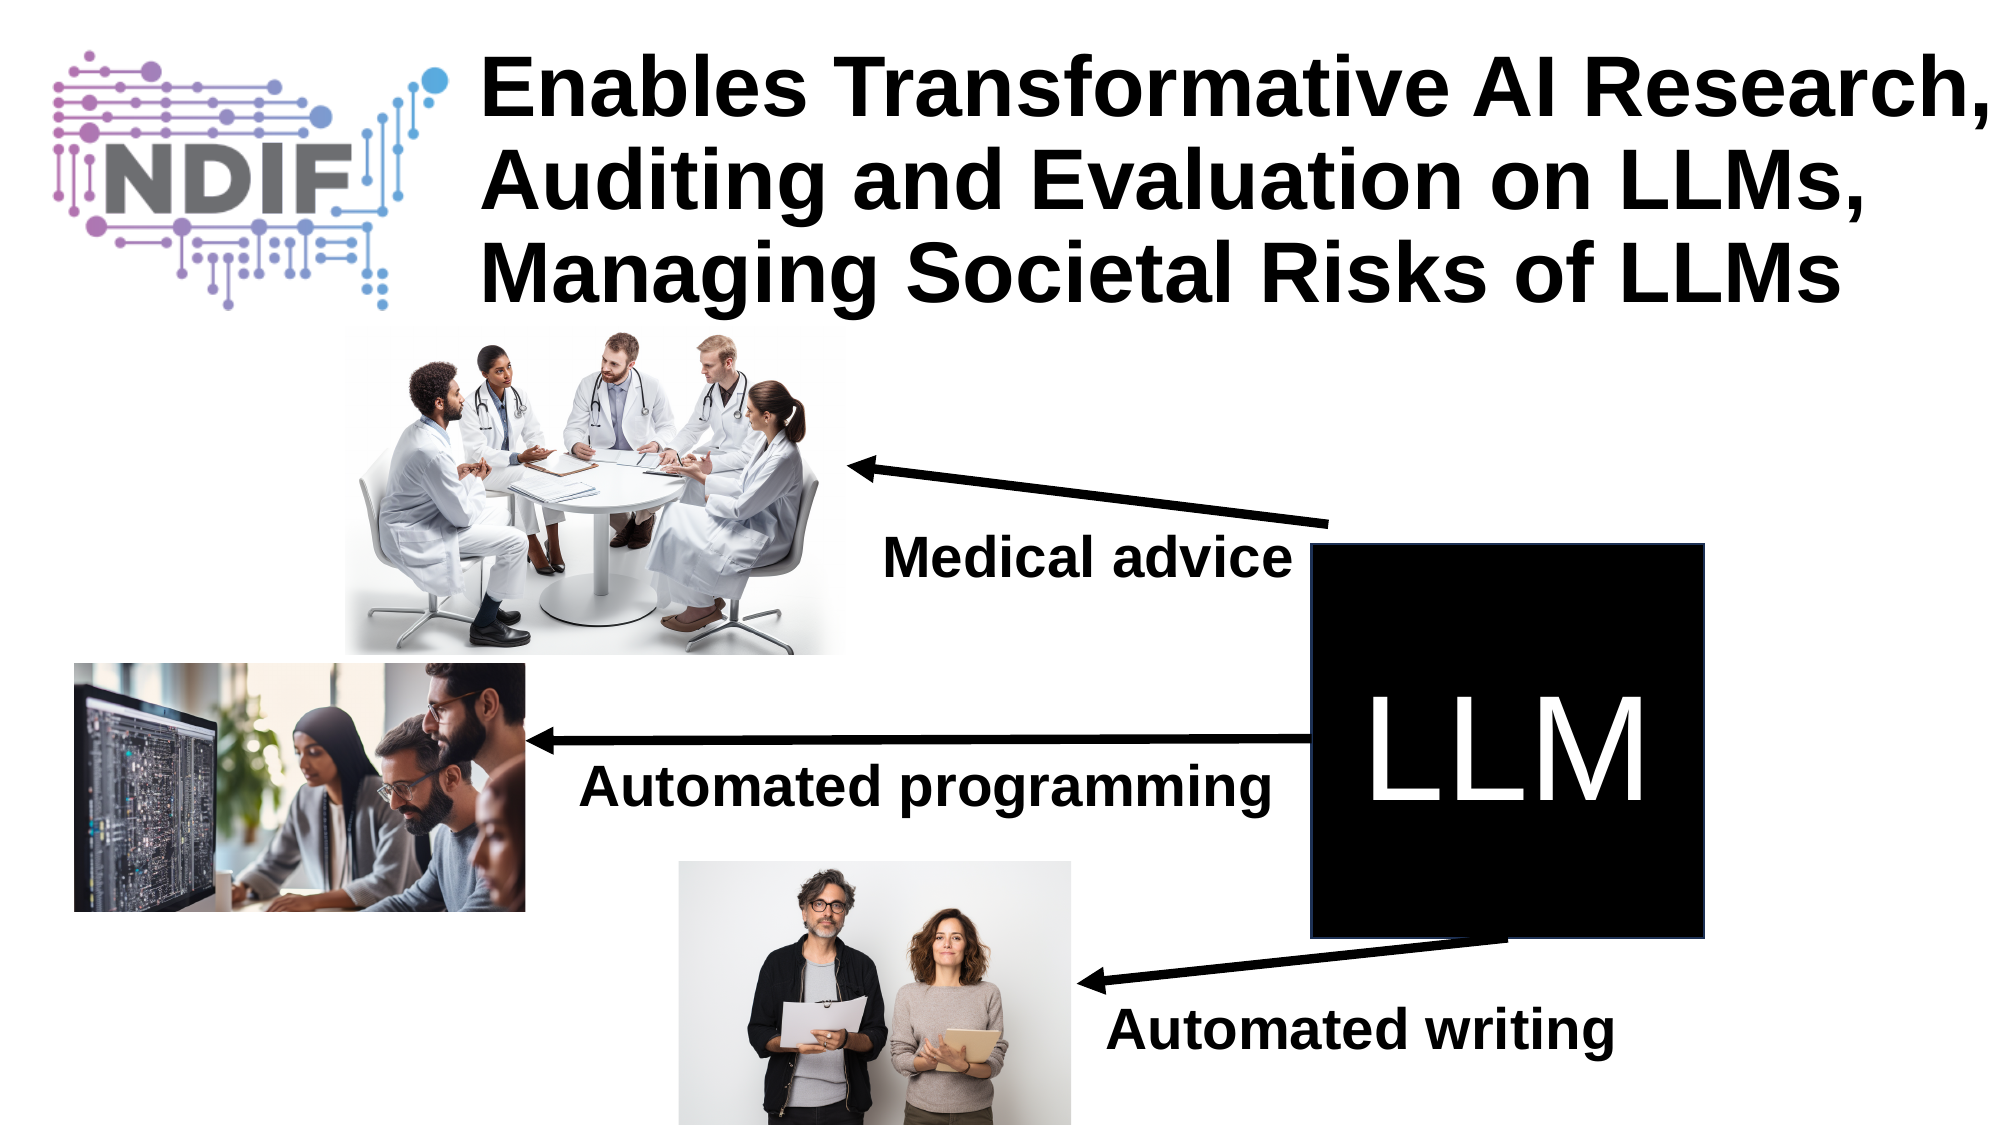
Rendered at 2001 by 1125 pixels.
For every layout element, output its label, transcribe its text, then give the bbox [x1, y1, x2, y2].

text_box Automated programming [563, 741, 1290, 826]
text_box Medical advice [867, 525, 1309, 597]
text_box Automated writing [1090, 983, 1632, 1069]
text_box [846, 465, 1329, 525]
picture [66, 663, 526, 912]
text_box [1076, 937, 1508, 984]
picture [345, 326, 846, 655]
picture [28, 43, 472, 319]
picture [678, 861, 1072, 1125]
text_box LLM [1310, 543, 1705, 939]
title Enables Transformative AI Research, Auditing and Evaluation on LLMs, Managing Societal Risks of LLMs [464, 32, 2000, 331]
